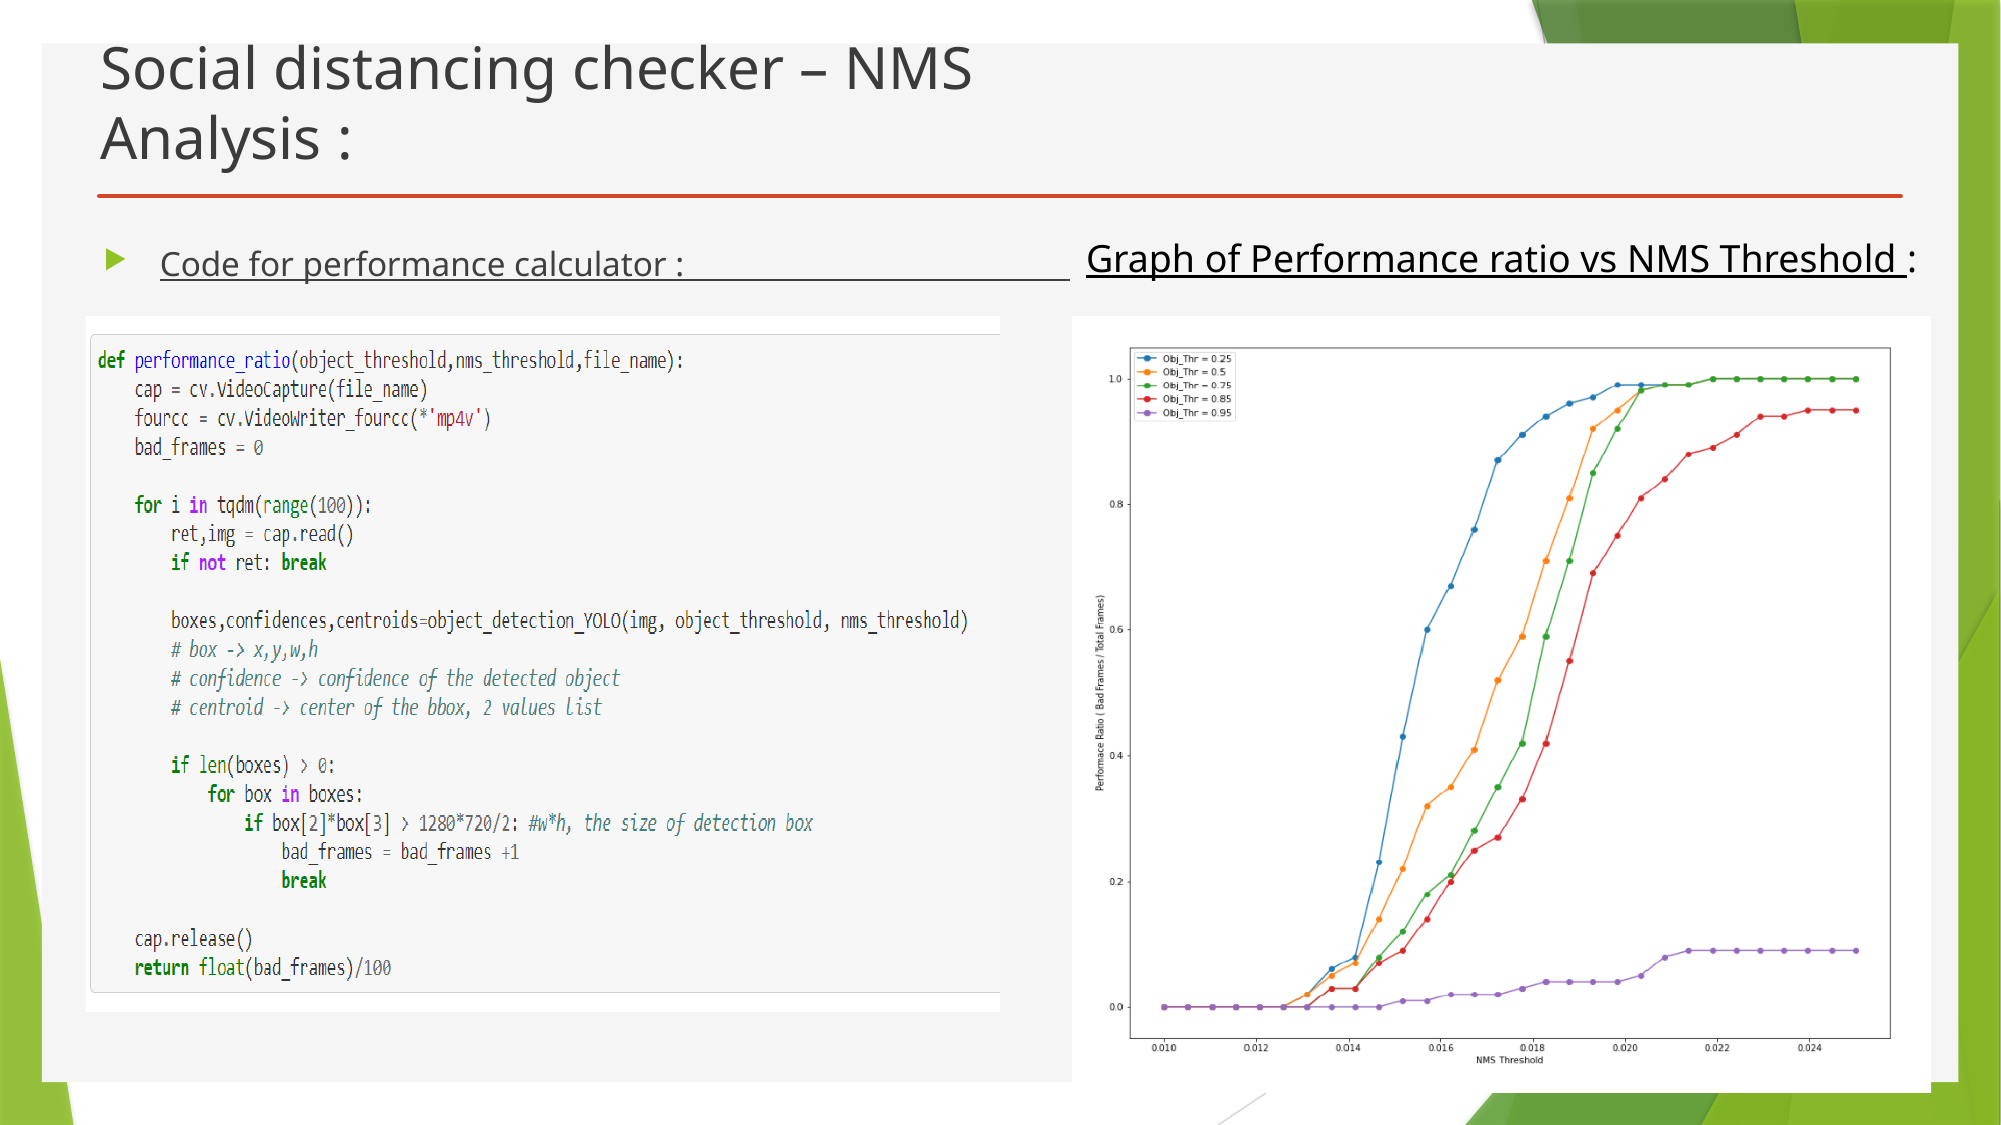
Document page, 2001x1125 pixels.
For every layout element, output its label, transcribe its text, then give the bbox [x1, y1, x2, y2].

title Social distancing checker – NMS Analysis : [85, 73, 1214, 179]
picture [1071, 316, 1932, 1093]
list Code for performance calculator : [88, 235, 1899, 1093]
picture [84, 316, 1001, 1012]
text_box Graph of Performance ratio vs NMS Threshold : [1071, 227, 1932, 288]
